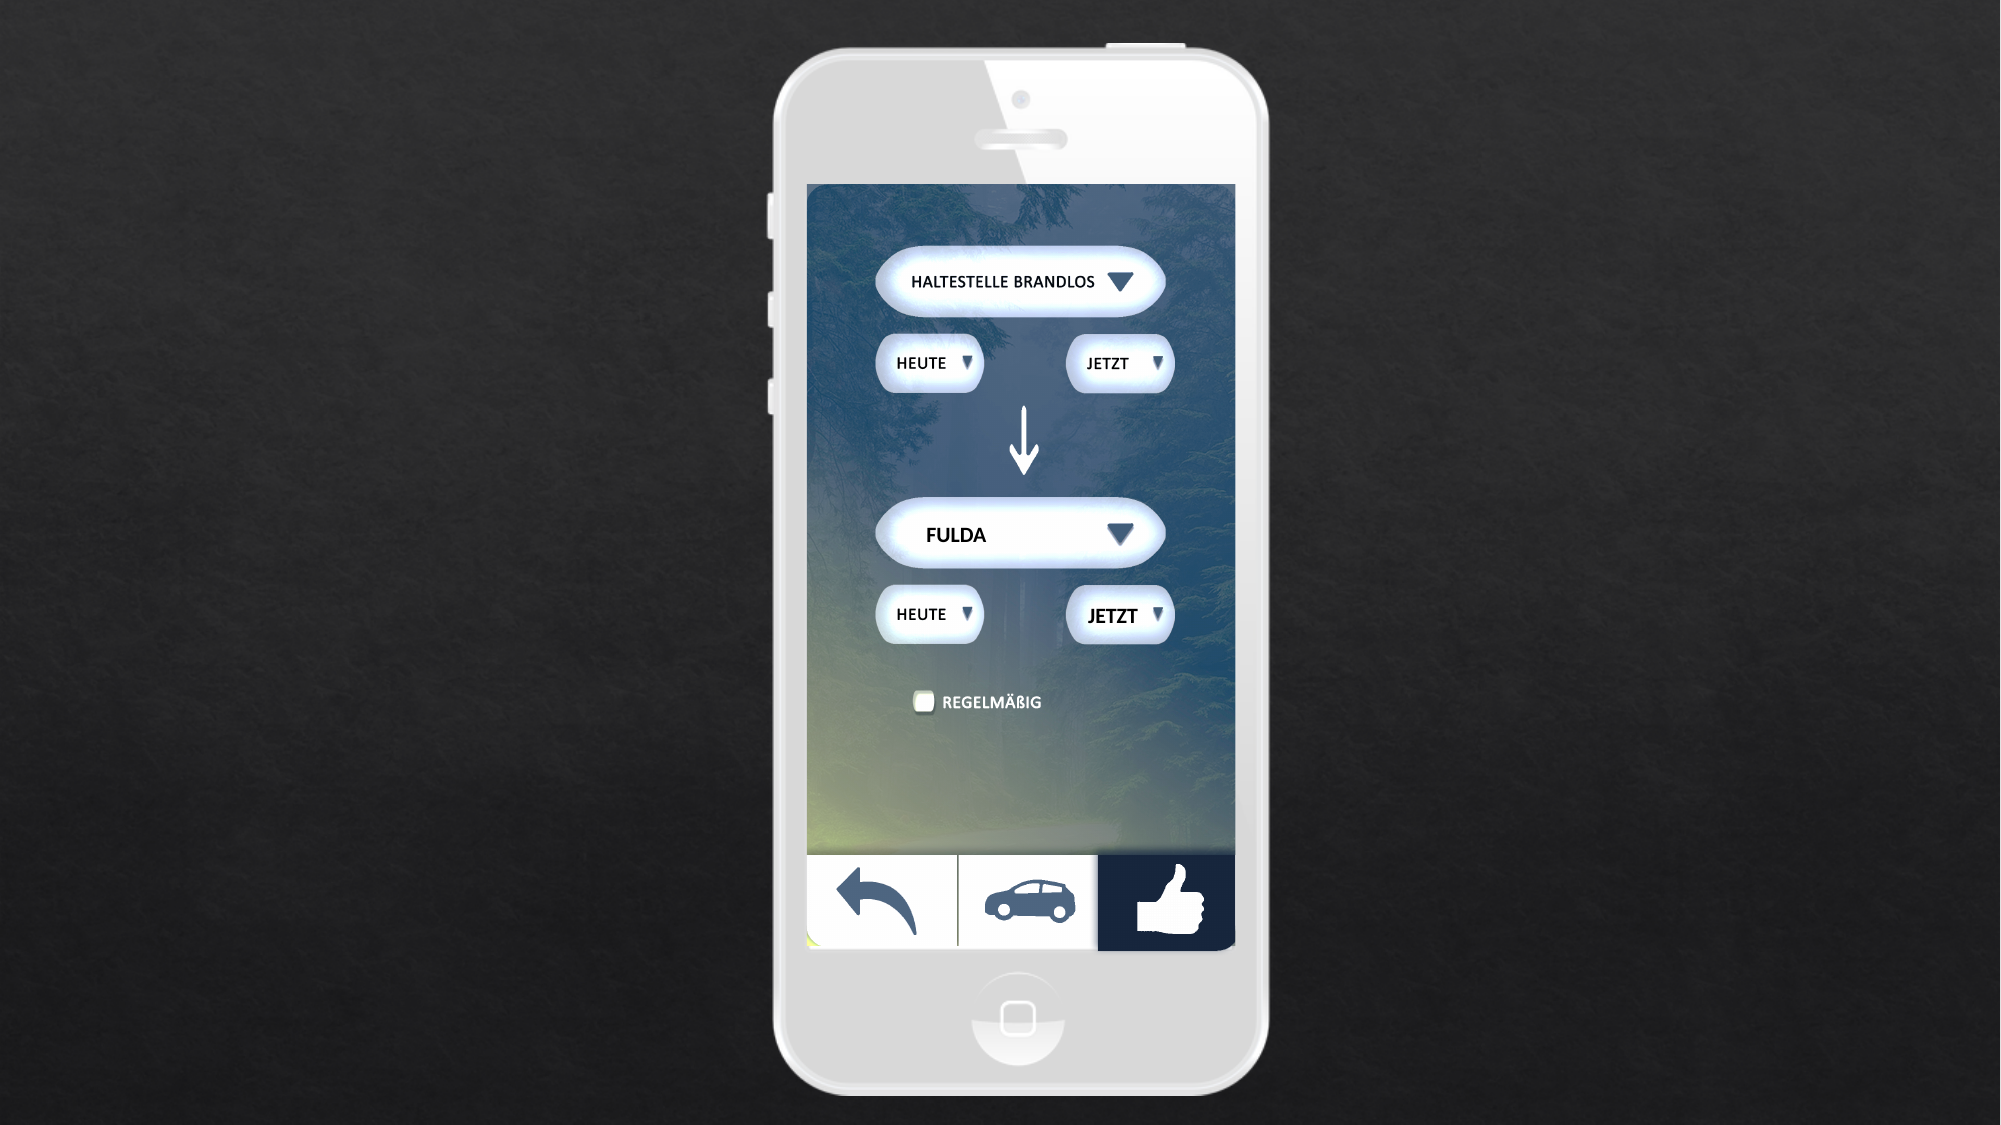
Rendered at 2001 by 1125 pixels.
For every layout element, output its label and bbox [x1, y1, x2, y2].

picture [755, 43, 1282, 1096]
